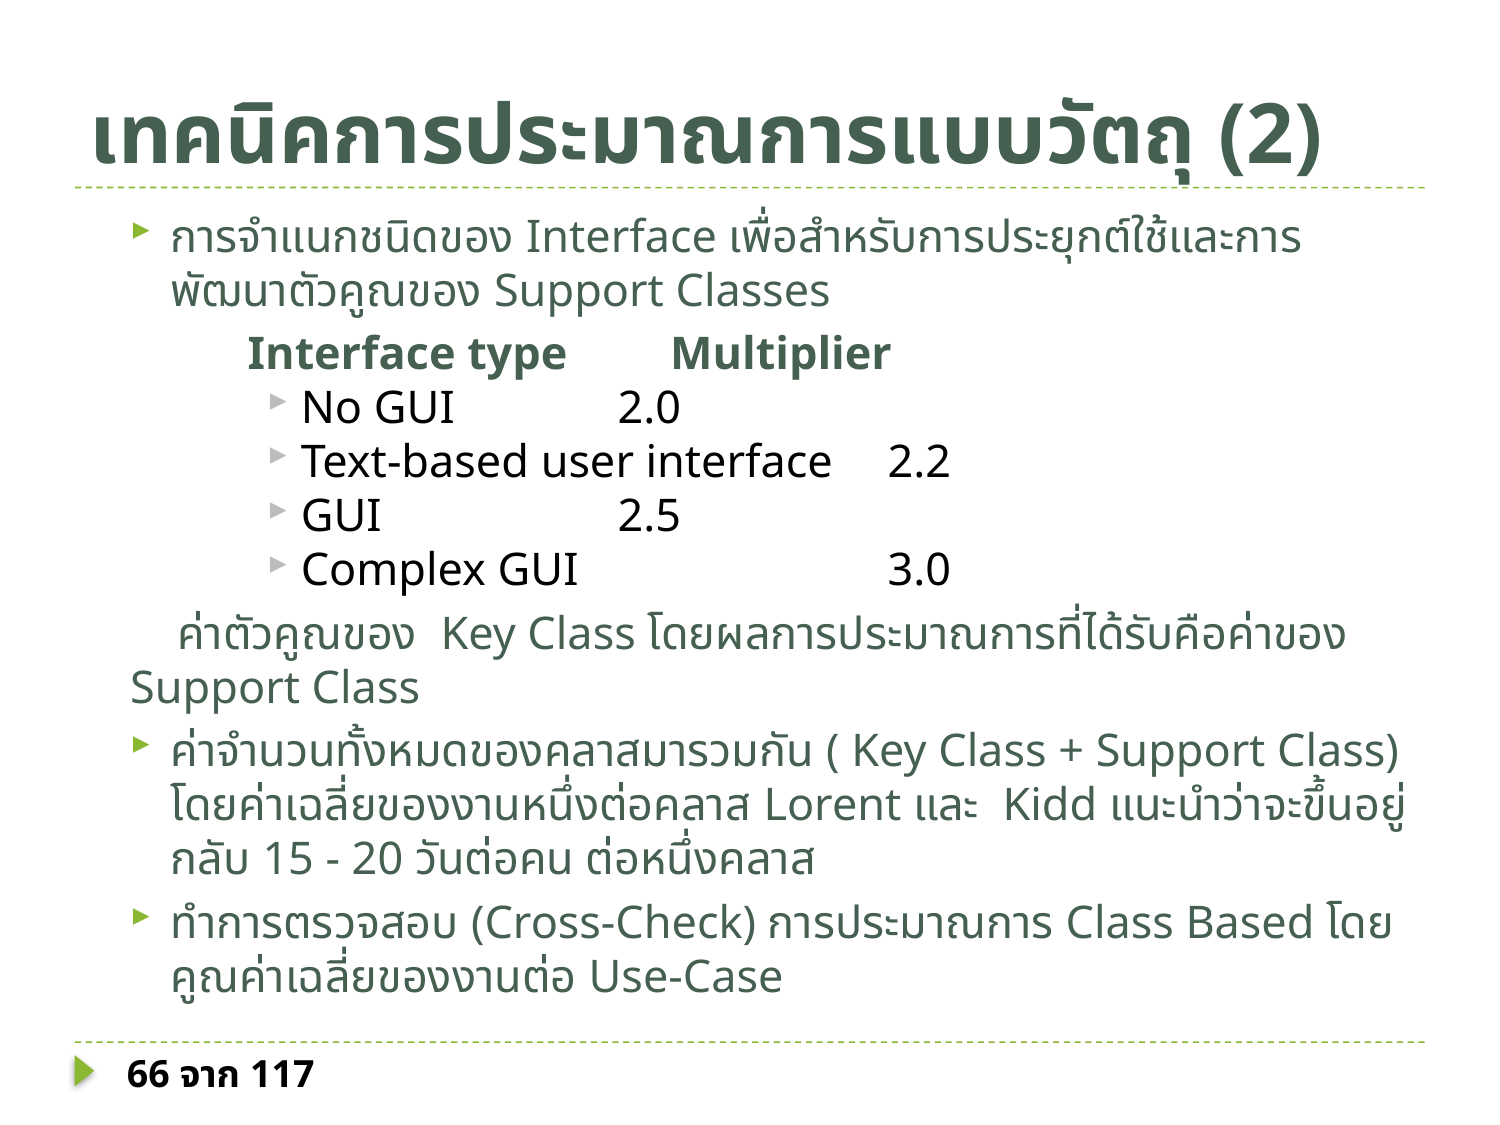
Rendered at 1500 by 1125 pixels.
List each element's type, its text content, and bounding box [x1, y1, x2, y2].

slide_number 66 จาก 117 [112, 1042, 438, 1103]
title เทคนิคการประมาณการแบบวัตถุ (2) [75, 24, 1425, 188]
list การจำแนกชนิดของ Interface เพื่อสำหรับการประยุกต์ใช้และการพัฒนาตัวคูณของ Support Classes Interface type Multiplier No GUI 2.0 Text-based user interface 2.2 GUI 2.5 Complex GUI 3.0 ค่าตัวคูณของ Key Class โดยผลการประมาณการที่ได้รับคือค่าของ Support Class ค่าจำนวนทั้งหมดของคลาสมารวมกัน ( Key Class + Support Class) โดยค่าเฉลี่ยของงานหนึ่งต่อคลาส Lorent และ Kidd แนะนำว่าจะขึ้นอยู่กลับ 15 - 20 วันต่อคน ต่อหนึ่งคลาส ทำการตรวจสอบ (Cross-Check) การประมาณการ Class Based โดยคูณค่าเฉลี่ยของงานต่อ Use-Case [75, 200, 1425, 1010]
